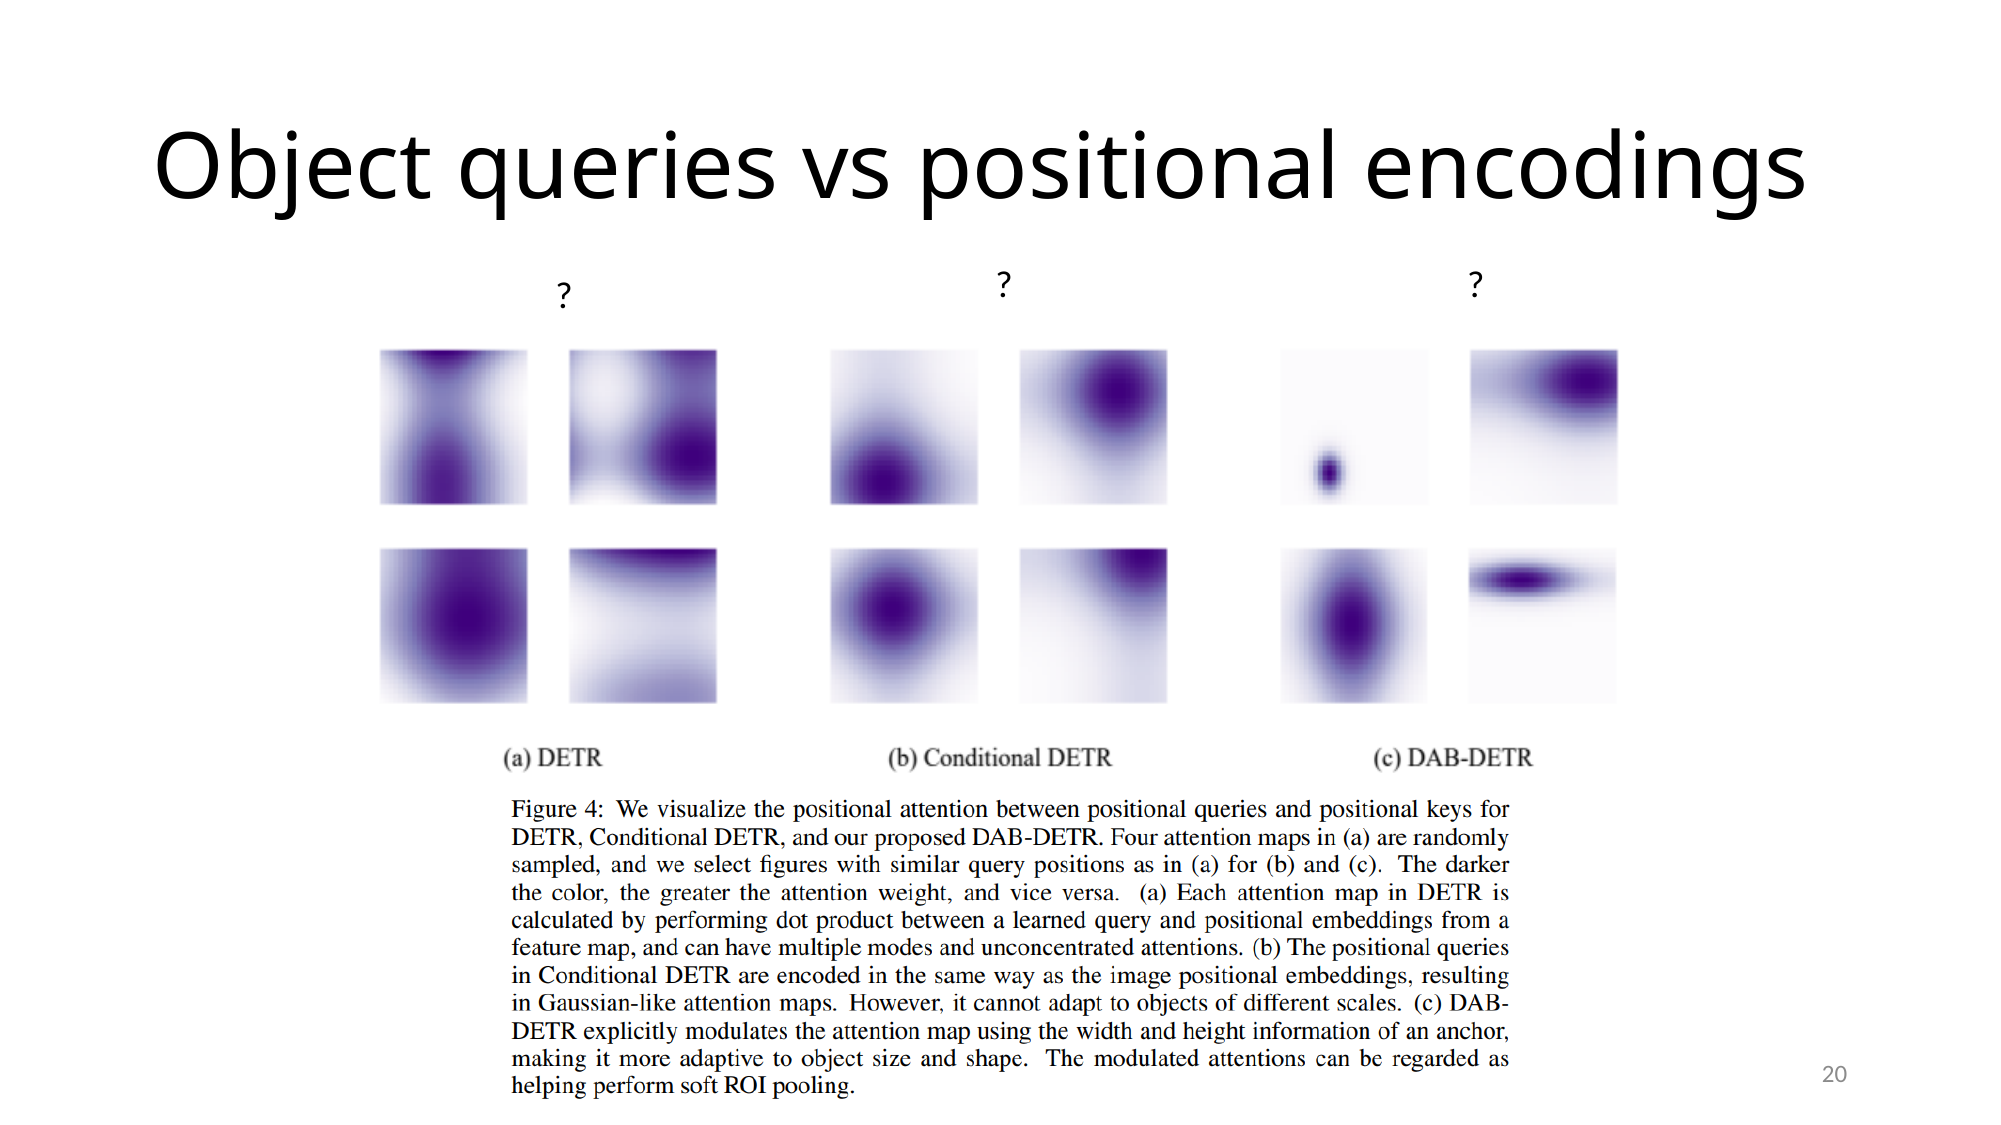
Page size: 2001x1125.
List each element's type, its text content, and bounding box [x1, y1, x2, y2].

title Object queries vs positional encodings [137, 59, 1863, 278]
slide_number 20 [1521, 1042, 1863, 1103]
picture [503, 789, 1521, 1103]
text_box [349, 252, 1651, 789]
